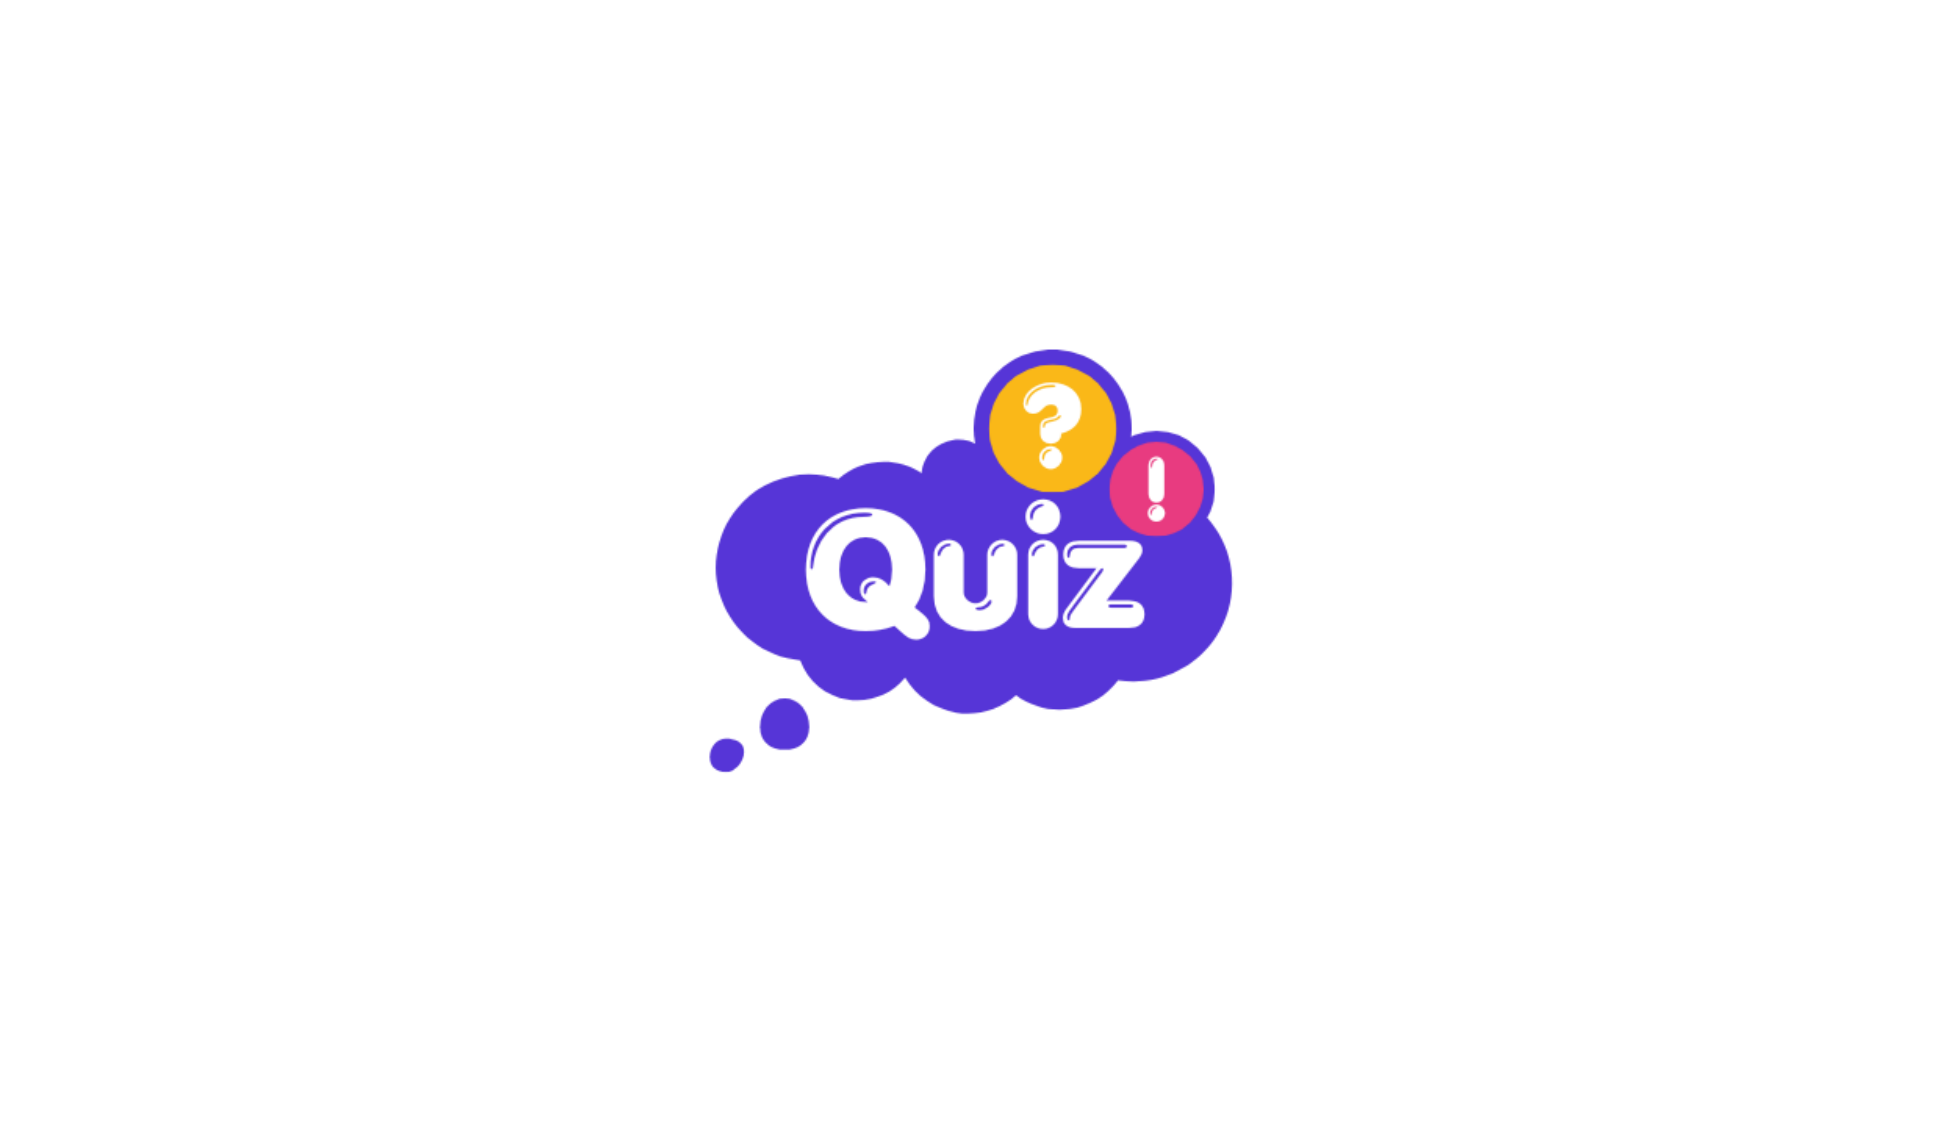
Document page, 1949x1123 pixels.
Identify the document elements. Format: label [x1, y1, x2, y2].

picture [583, 170, 1365, 952]
